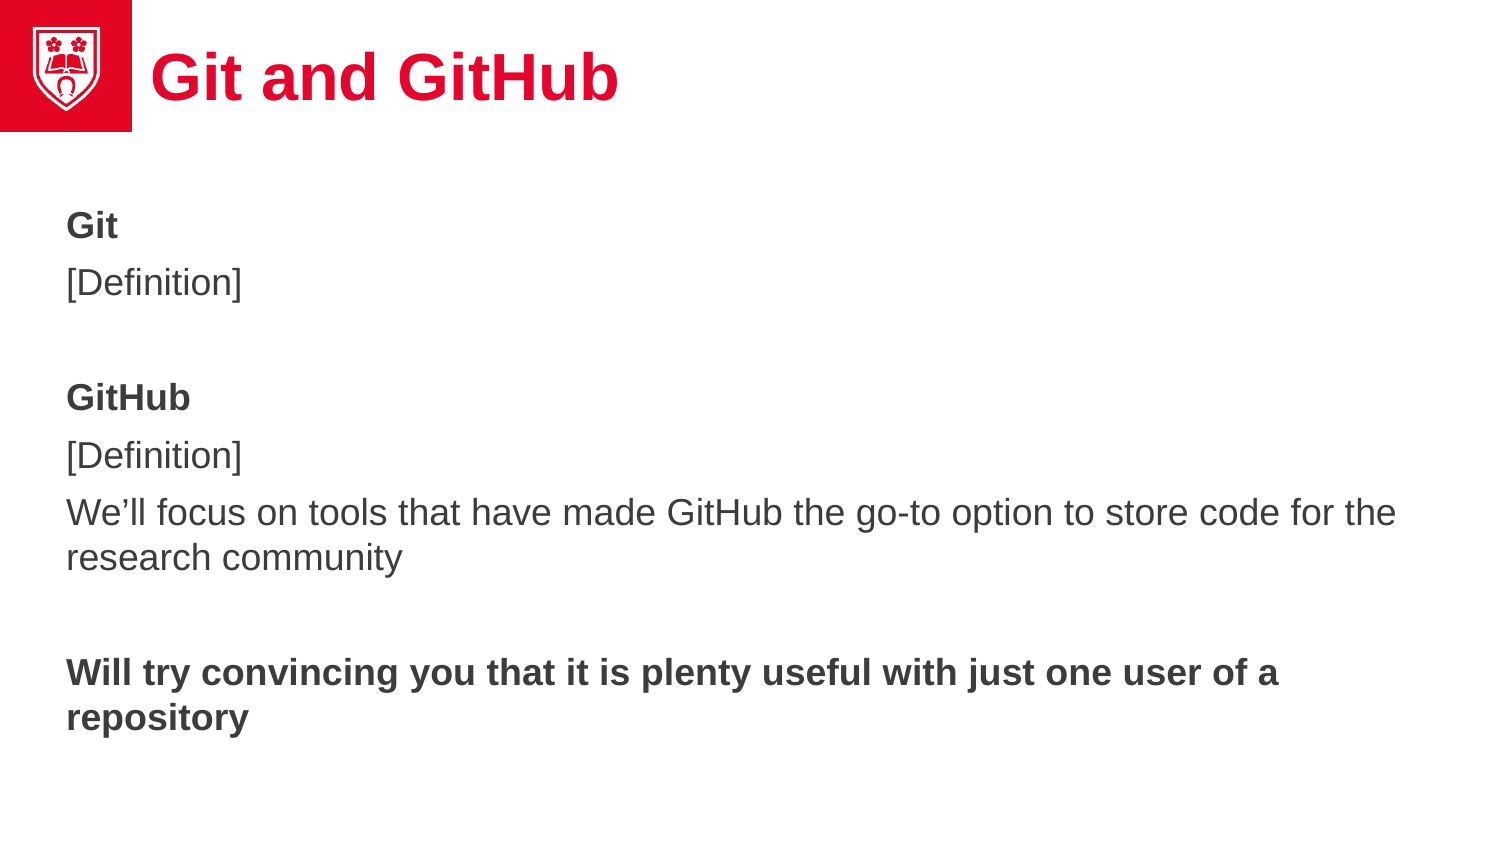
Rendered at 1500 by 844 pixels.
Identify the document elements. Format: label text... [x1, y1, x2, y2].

picture [0, 0, 132, 132]
title Git and GitHub [150, 15, 1500, 132]
list Git [Definition] GitHub [Definition] We’ll focus on tools that have made GitHub the go-to option to store code for the research community Will try convincing you that it is plenty useful with just one user of a repository [65, 193, 1429, 774]
